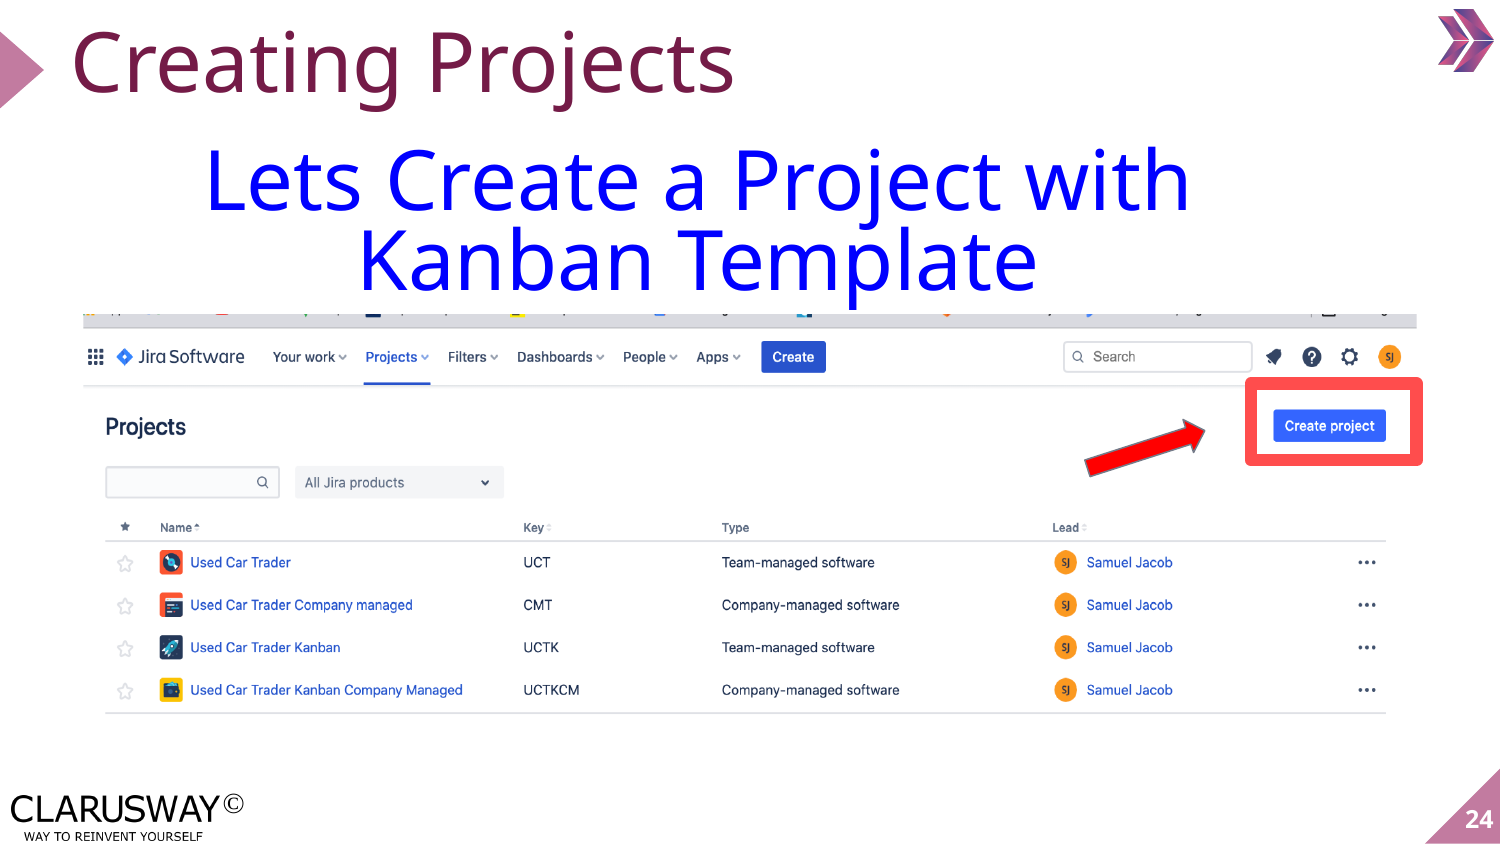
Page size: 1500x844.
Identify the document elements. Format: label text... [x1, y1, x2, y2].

slide_number ‹#› [1418, 760, 1494, 838]
title Lets Create a Project with Kanban Template [185, 146, 1211, 250]
title Creating Projects [70, 28, 1096, 132]
picture [11, 795, 220, 841]
picture [1438, 9, 1494, 72]
picture [82, 313, 1417, 772]
